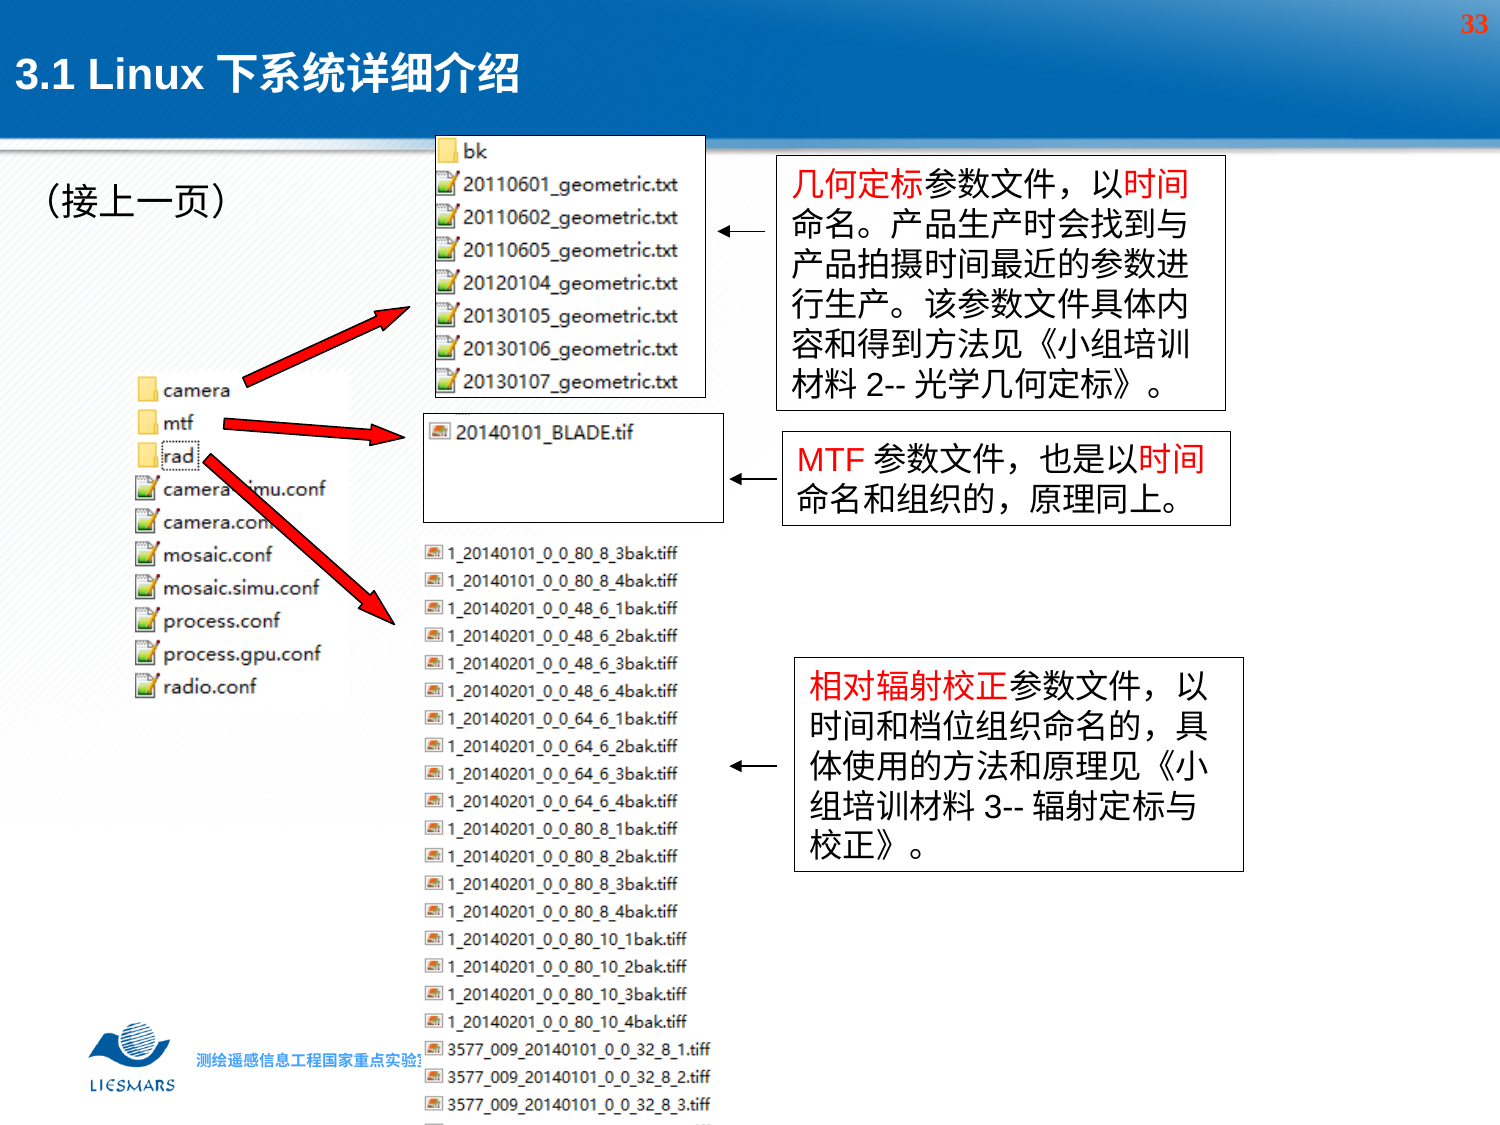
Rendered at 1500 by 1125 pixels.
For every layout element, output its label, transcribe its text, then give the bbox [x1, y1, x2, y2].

text_box MTF参数文件，也是以时间命名和组织的，原理同上。 [782, 431, 1231, 526]
title 3.1 Linux下系统详细介绍 [0, 18, 1424, 126]
text_box [354, 580, 395, 625]
text_box [257, 306, 410, 371]
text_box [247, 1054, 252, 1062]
text_box [354, 424, 405, 446]
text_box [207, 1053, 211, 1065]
text_box 几何定标参数文件，以时间命名。产品生产时会找到与产品拍摄时间最近的参数进行生产。该参数文件具体内容和得到方法见《小组培训材料2--光学几何定标》。 [776, 155, 1226, 411]
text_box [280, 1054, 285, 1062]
picture [0, 0, 1500, 1125]
text_box （接上一页） [8, 170, 264, 231]
text_box 相对辐射校正参数文件，以时间和档位组织命名的，具体使用的方法和原理见《小组培训材料3--辐射定标与校正》。 [794, 657, 1244, 872]
